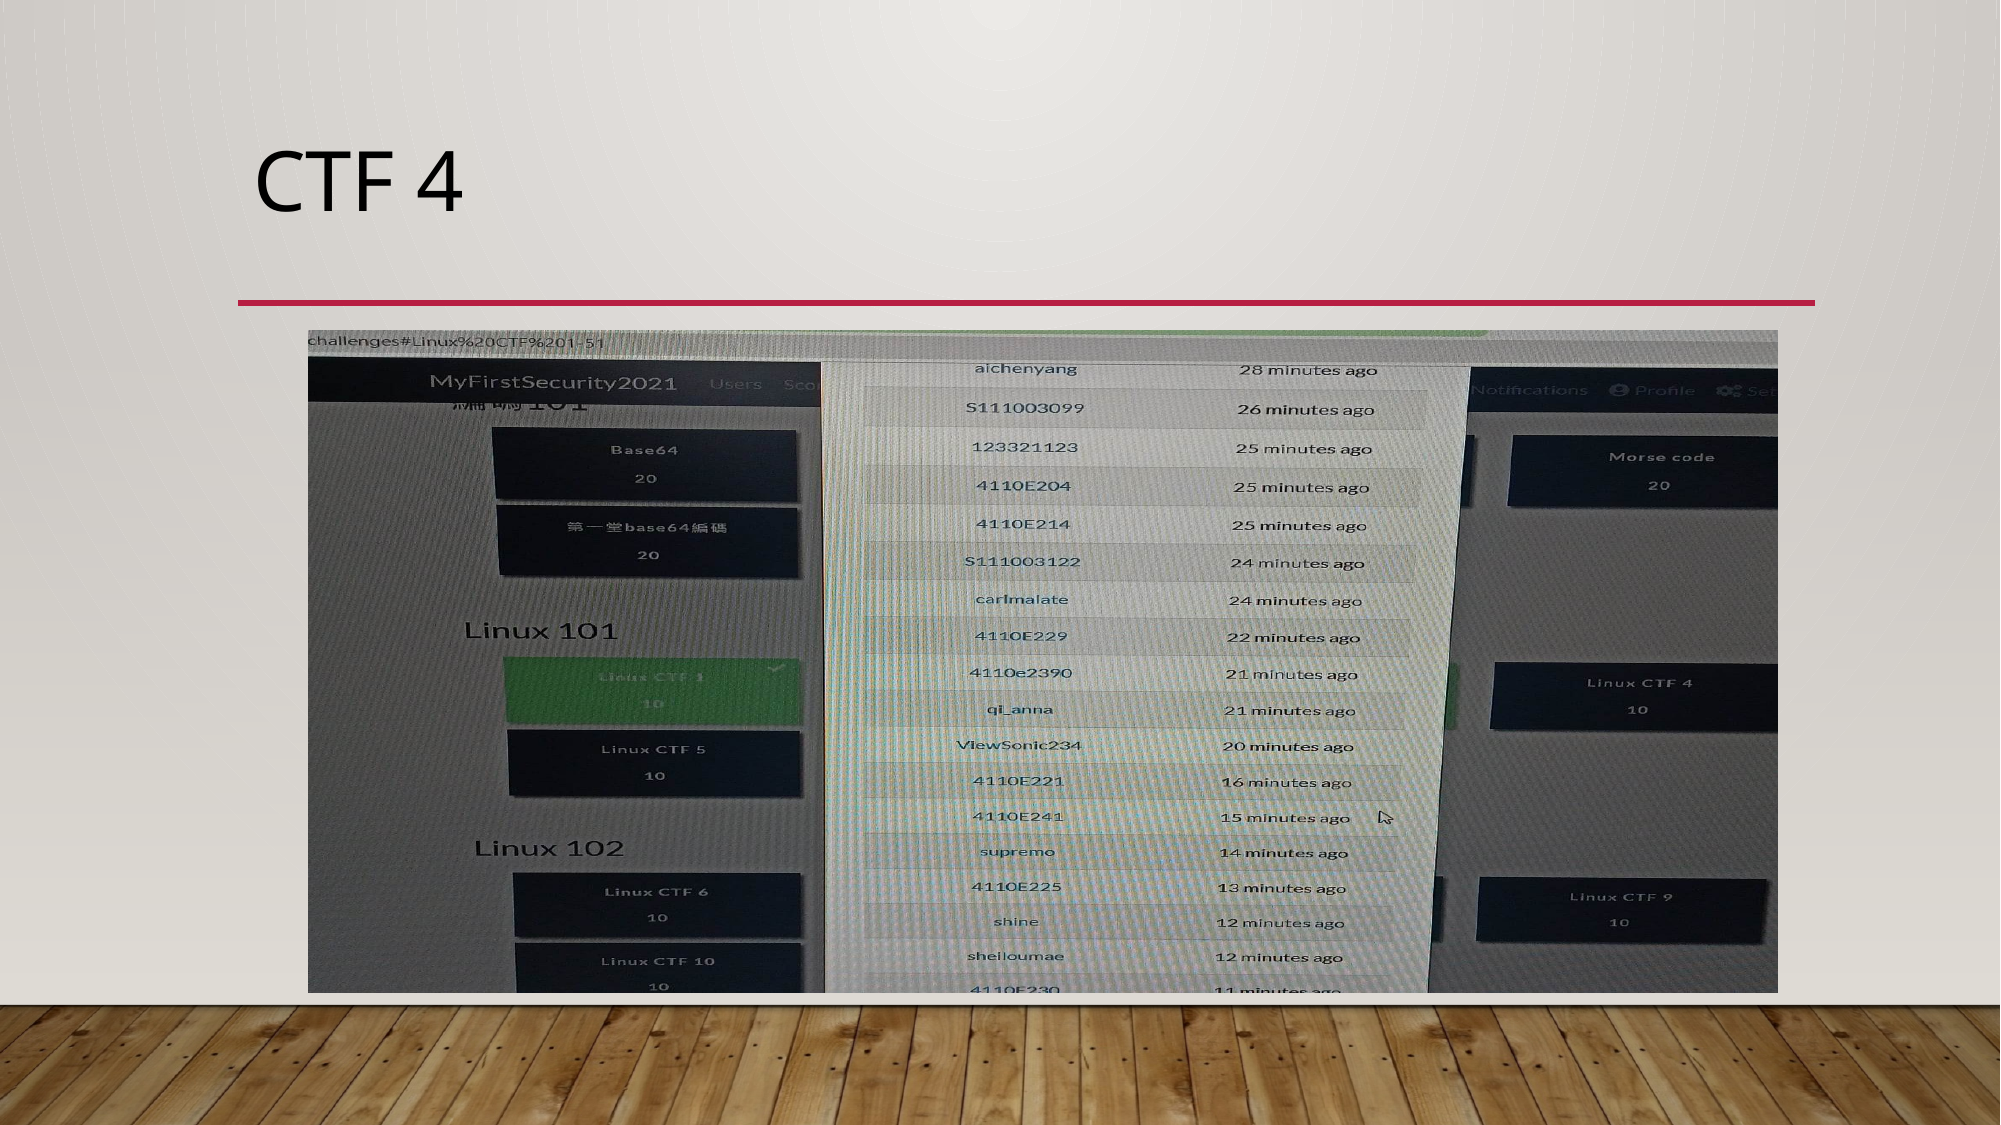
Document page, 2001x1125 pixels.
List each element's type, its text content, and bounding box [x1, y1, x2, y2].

title Ctf 4 [238, 131, 1814, 305]
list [308, 330, 1779, 994]
picture [0, 1005, 2000, 1125]
